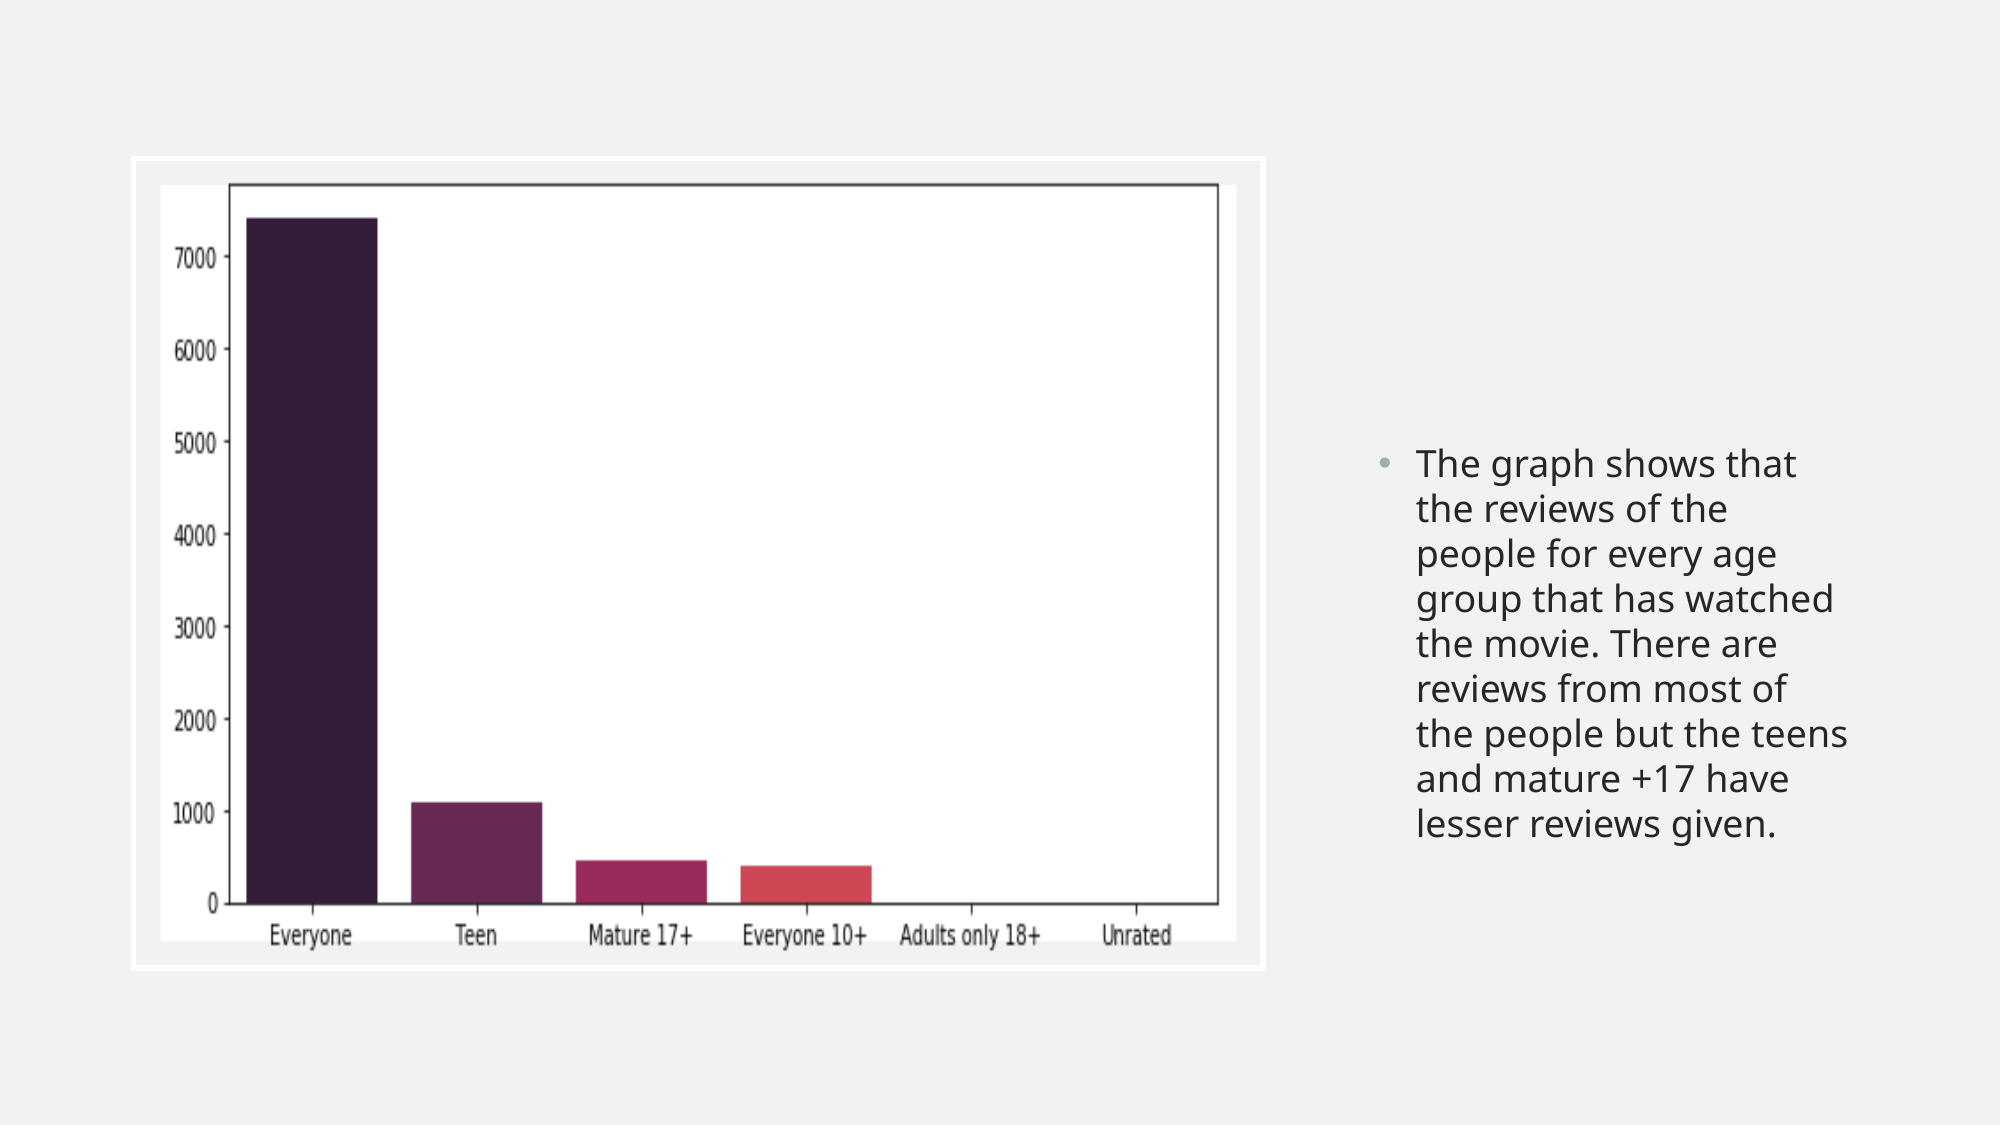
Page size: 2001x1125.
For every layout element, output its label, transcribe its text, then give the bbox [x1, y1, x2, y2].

text_box [133, 157, 1264, 969]
picture [160, 158, 1237, 967]
list The graph shows that the reviews of the people for every age group that has watched the movie. There are reviews from most of the people but the teens and mature +17 have lesser reviews given. [1363, 432, 1866, 968]
